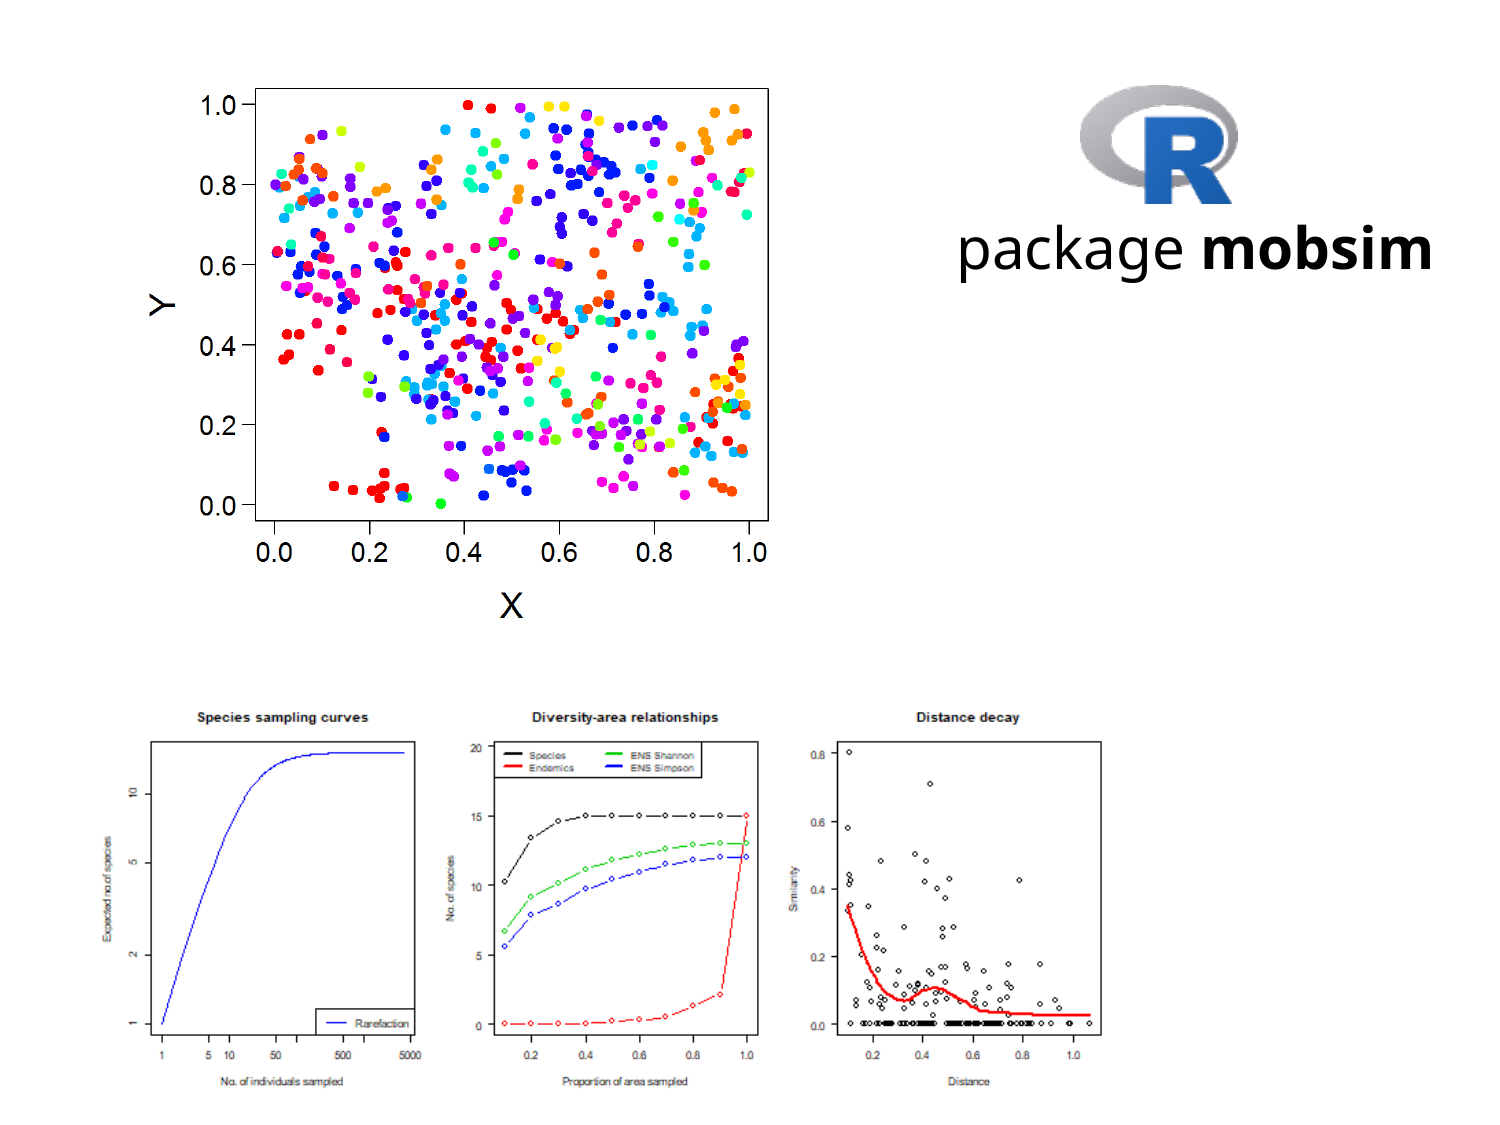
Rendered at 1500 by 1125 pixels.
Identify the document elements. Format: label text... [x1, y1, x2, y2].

picture [1080, 85, 1238, 204]
picture [145, 0, 825, 658]
text_box package mobsim [941, 203, 1500, 289]
picture [84, 689, 1129, 1102]
